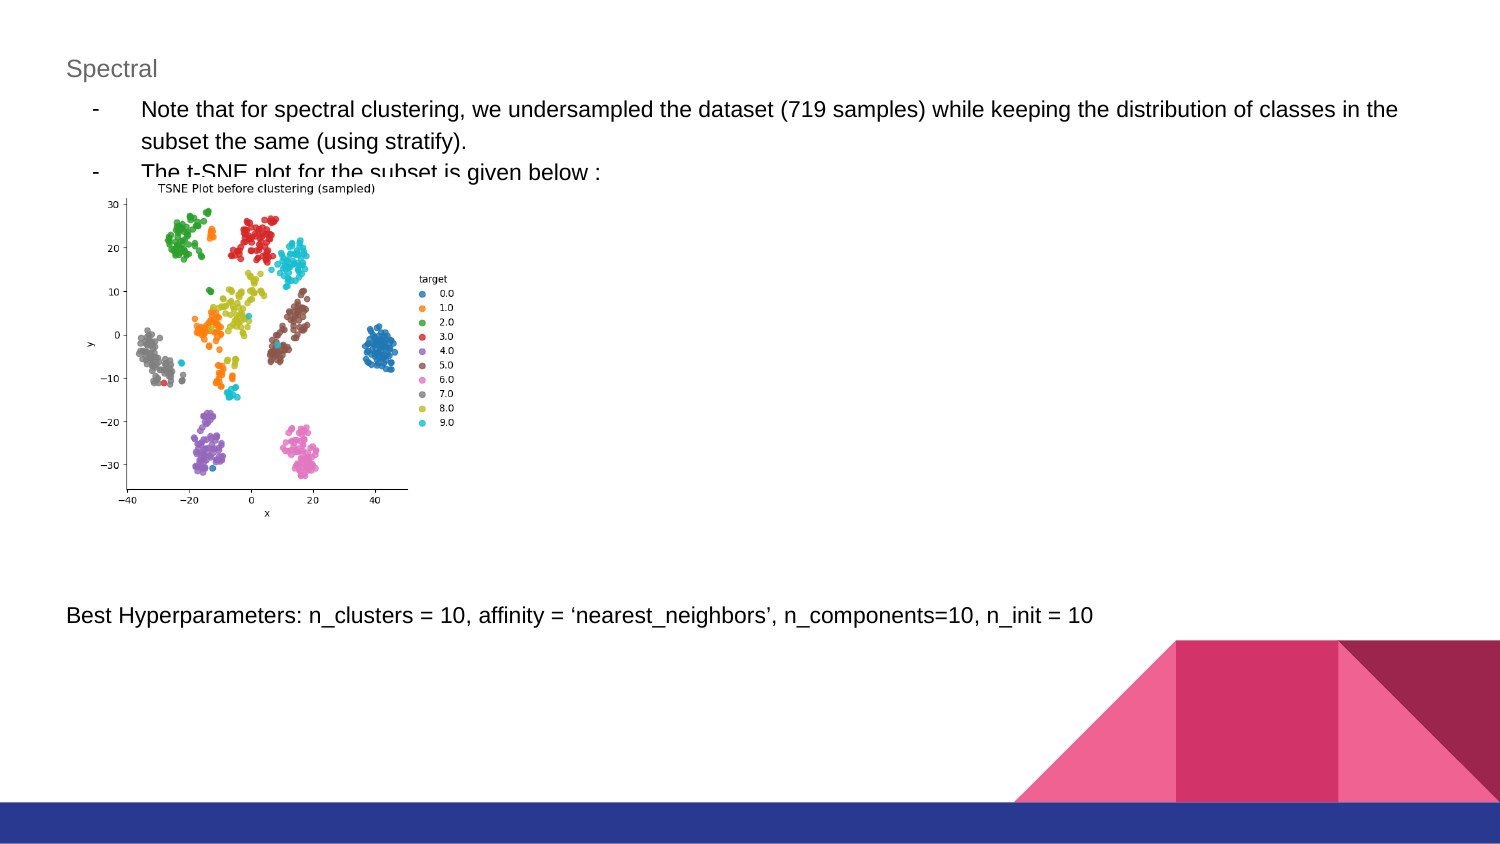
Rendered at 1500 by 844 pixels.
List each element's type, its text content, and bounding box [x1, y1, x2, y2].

list Spectral Note that for spectral clustering, we undersampled the dataset (719 samples) while keeping the distribution of classes in the subset the same (using stratify). The t-SNE plot for the subset is given below : Best Hyperparameters: n_clusters = 10, affinity = ‘nearest_neighbors’, n_components=10, n_init = 10 [51, 32, 1449, 750]
picture [79, 176, 462, 526]
